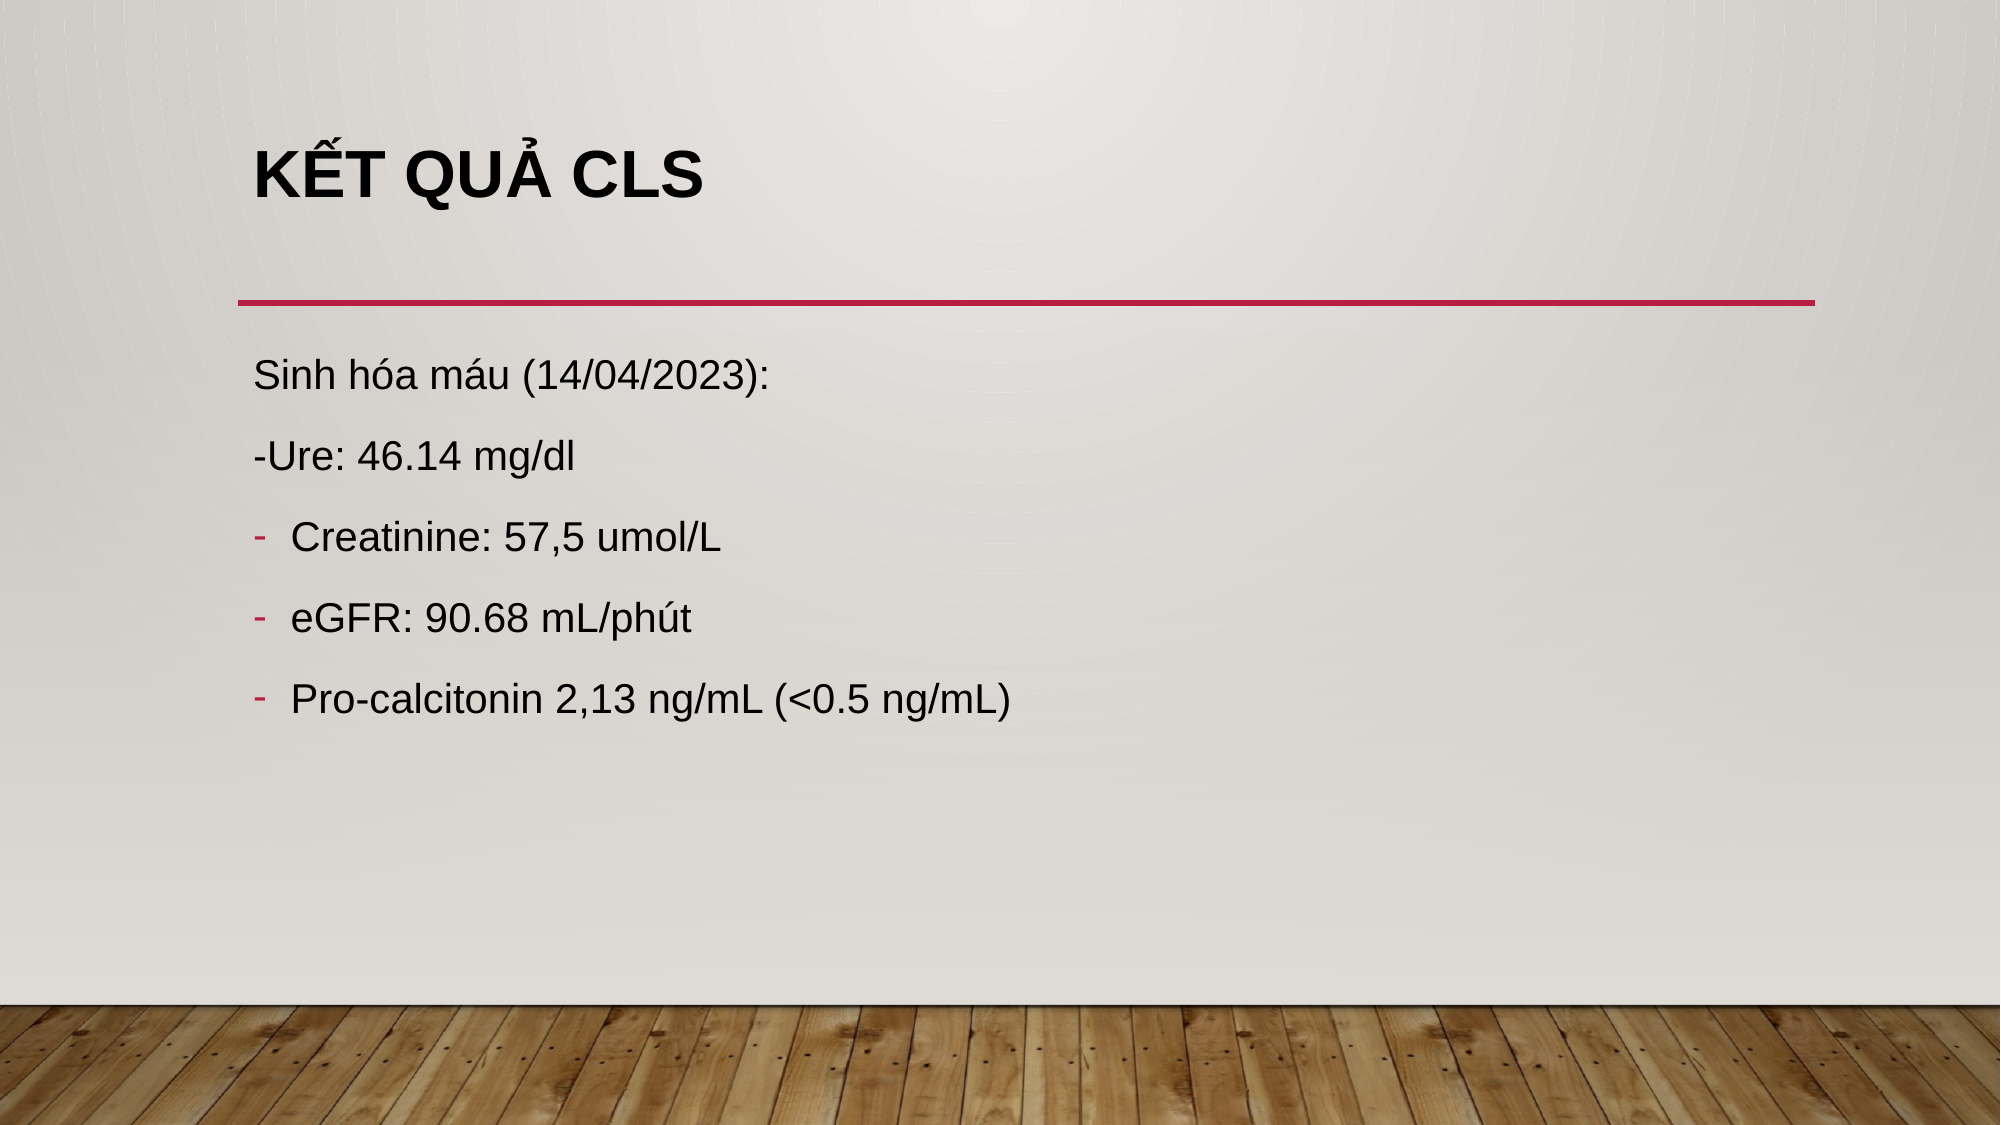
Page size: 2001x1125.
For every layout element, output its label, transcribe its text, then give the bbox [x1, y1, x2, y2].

list Sinh hóa máu (14/04/2023): -Ure: 46.14 mg/dl Creatinine: 57,5 umol/L eGFR: 90.68 mL/phút Pro-calcitonin 2,13 ng/mL (<0.5 ng/mL) [238, 330, 1814, 897]
picture [0, 1005, 2000, 1125]
title Kết quả CLS [238, 131, 1814, 305]
